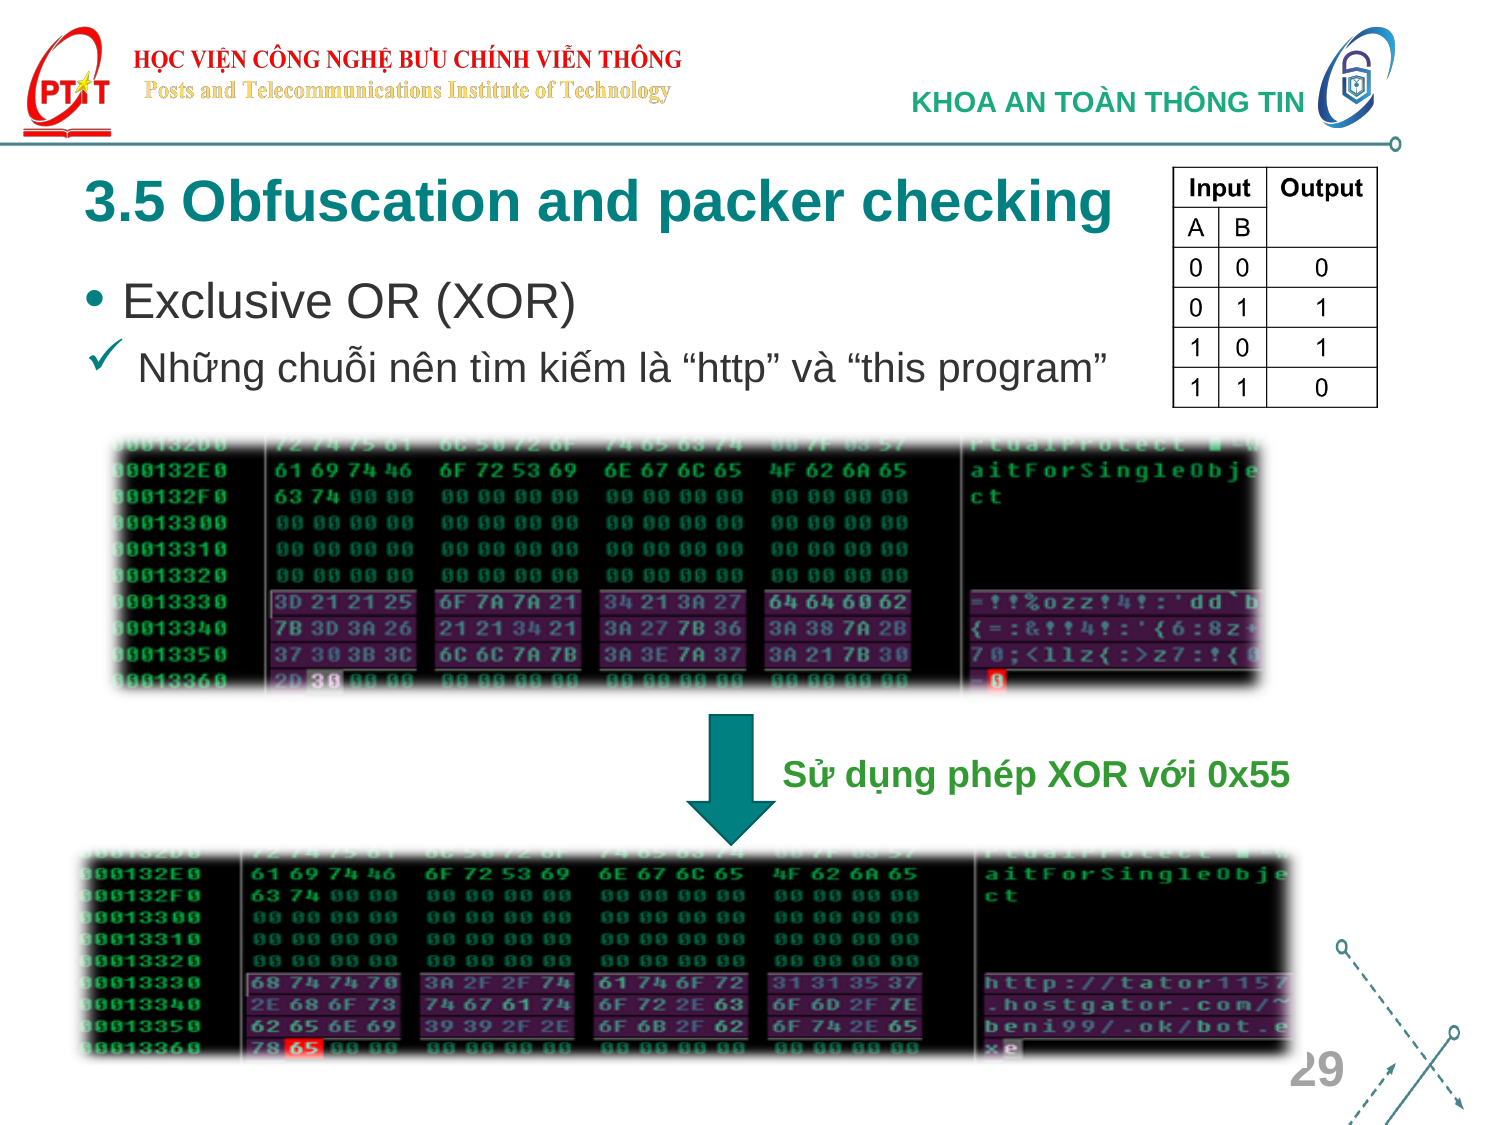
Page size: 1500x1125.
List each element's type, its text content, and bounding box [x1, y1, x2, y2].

picture [102, 431, 1276, 702]
text_box [685, 714, 775, 844]
text_box Sử dụng phép XOR với 0x55 [767, 742, 1334, 803]
title 3.5 Obfuscation and packer checking [69, 163, 1172, 261]
picture [0, 18, 695, 147]
picture [69, 844, 1307, 1068]
picture [1318, 27, 1395, 128]
list Exclusive OR (XOR) Những chuỗi nên tìm kiếm là “http” và “this program” [69, 260, 1136, 418]
picture [1172, 163, 1379, 418]
